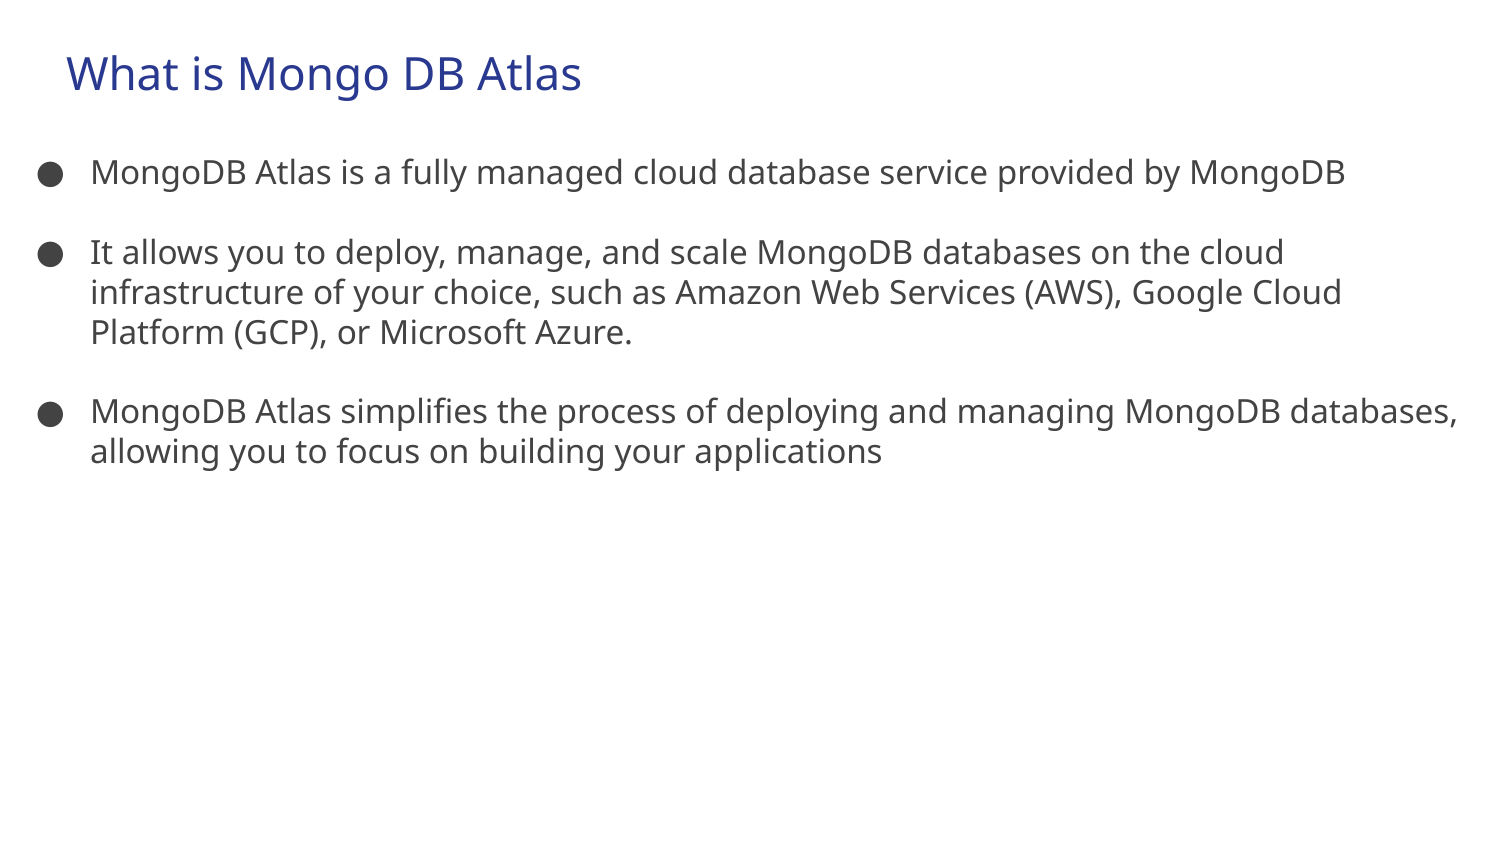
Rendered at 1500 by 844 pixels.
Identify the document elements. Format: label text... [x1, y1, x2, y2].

text_box MongoDB Atlas is a fully managed cloud database service provided by MongoDB It allows you to deploy, manage, and scale MongoDB databases on the cloud infrastructure of your choice, such as Amazon Web Services (AWS), Google Cloud Platform (GCP), or Microsoft Azure. MongoDB Atlas simplifies the process of deploying and managing MongoDB databases, allowing you to focus on building your applications [0, 136, 1493, 725]
title What is Mongo DB Atlas [51, 29, 1449, 130]
